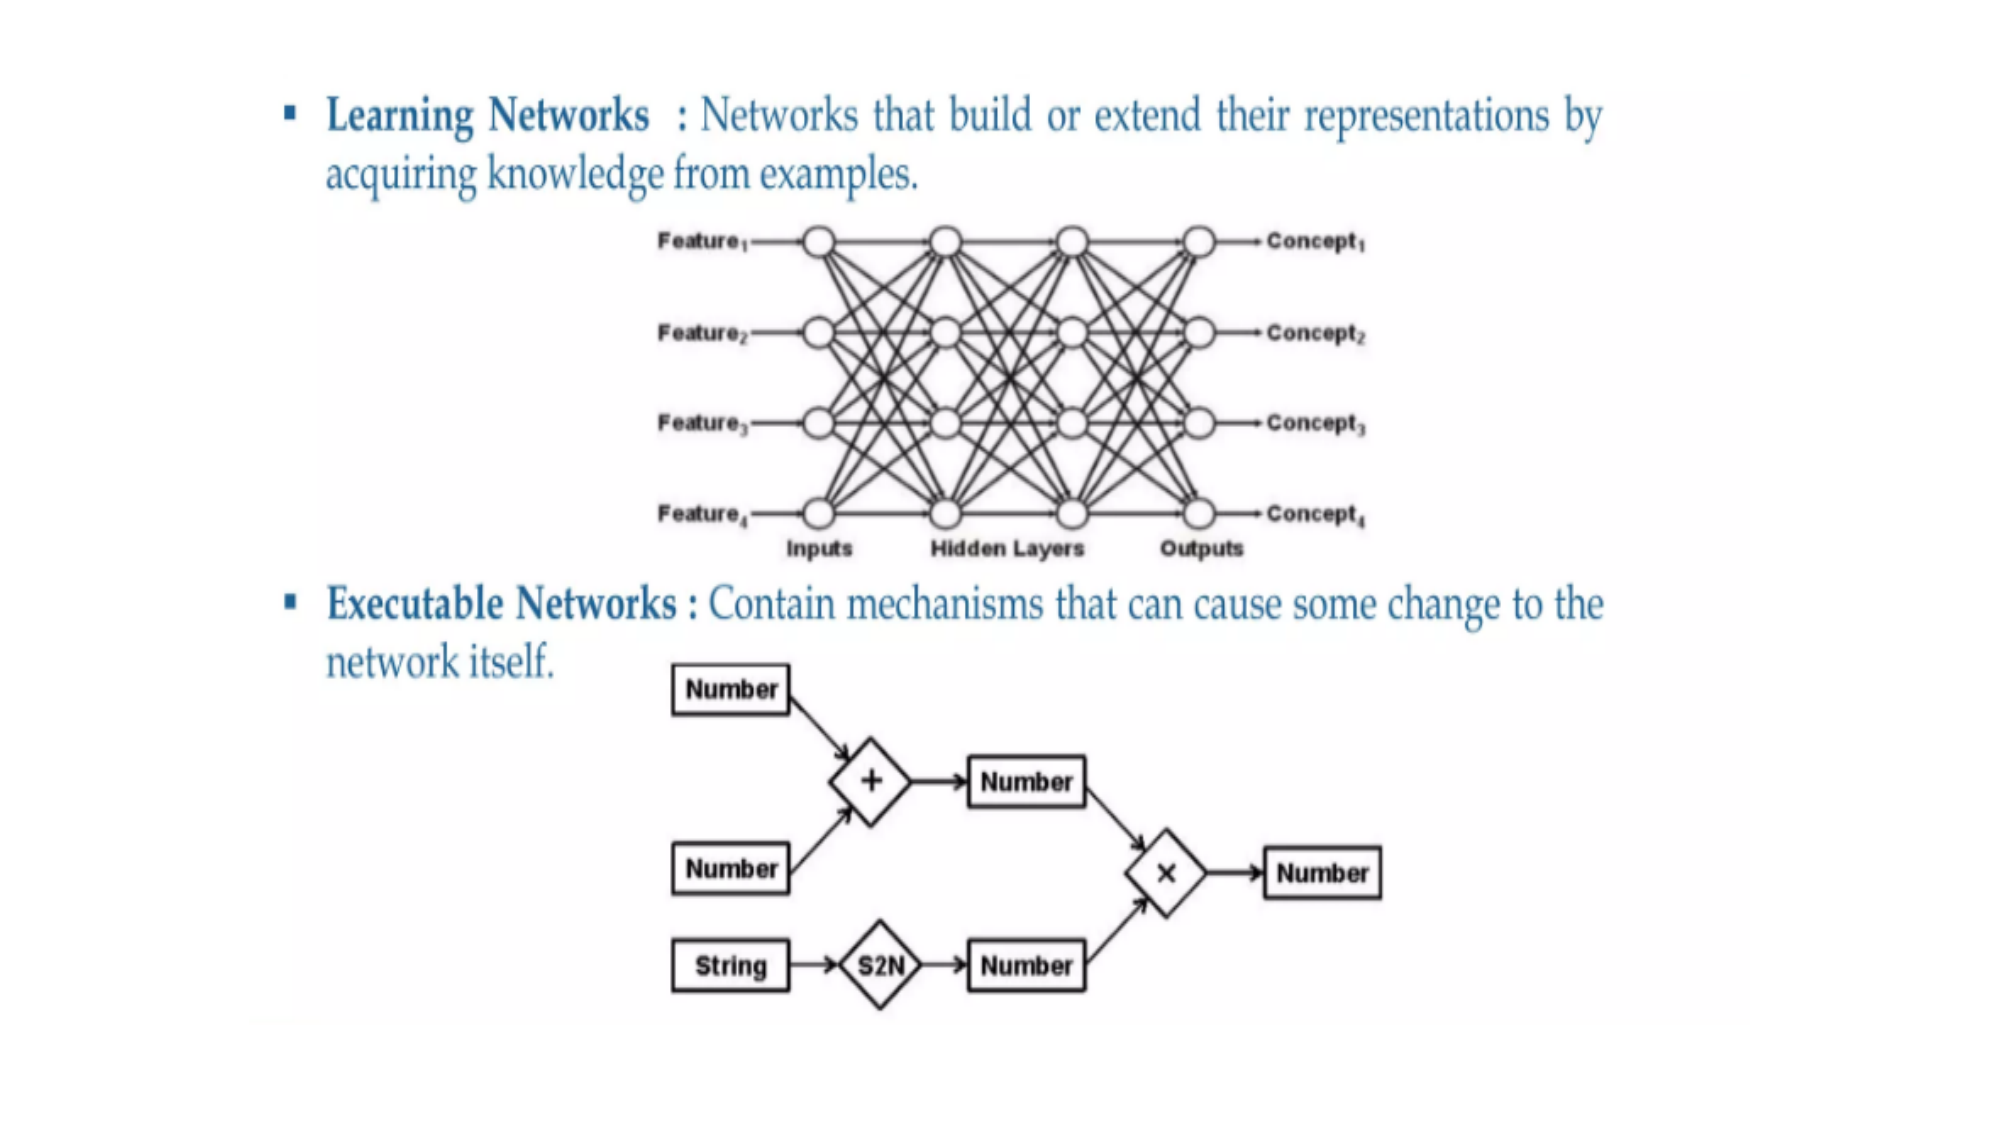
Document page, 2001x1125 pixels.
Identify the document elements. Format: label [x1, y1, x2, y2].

picture [249, 74, 1750, 1025]
